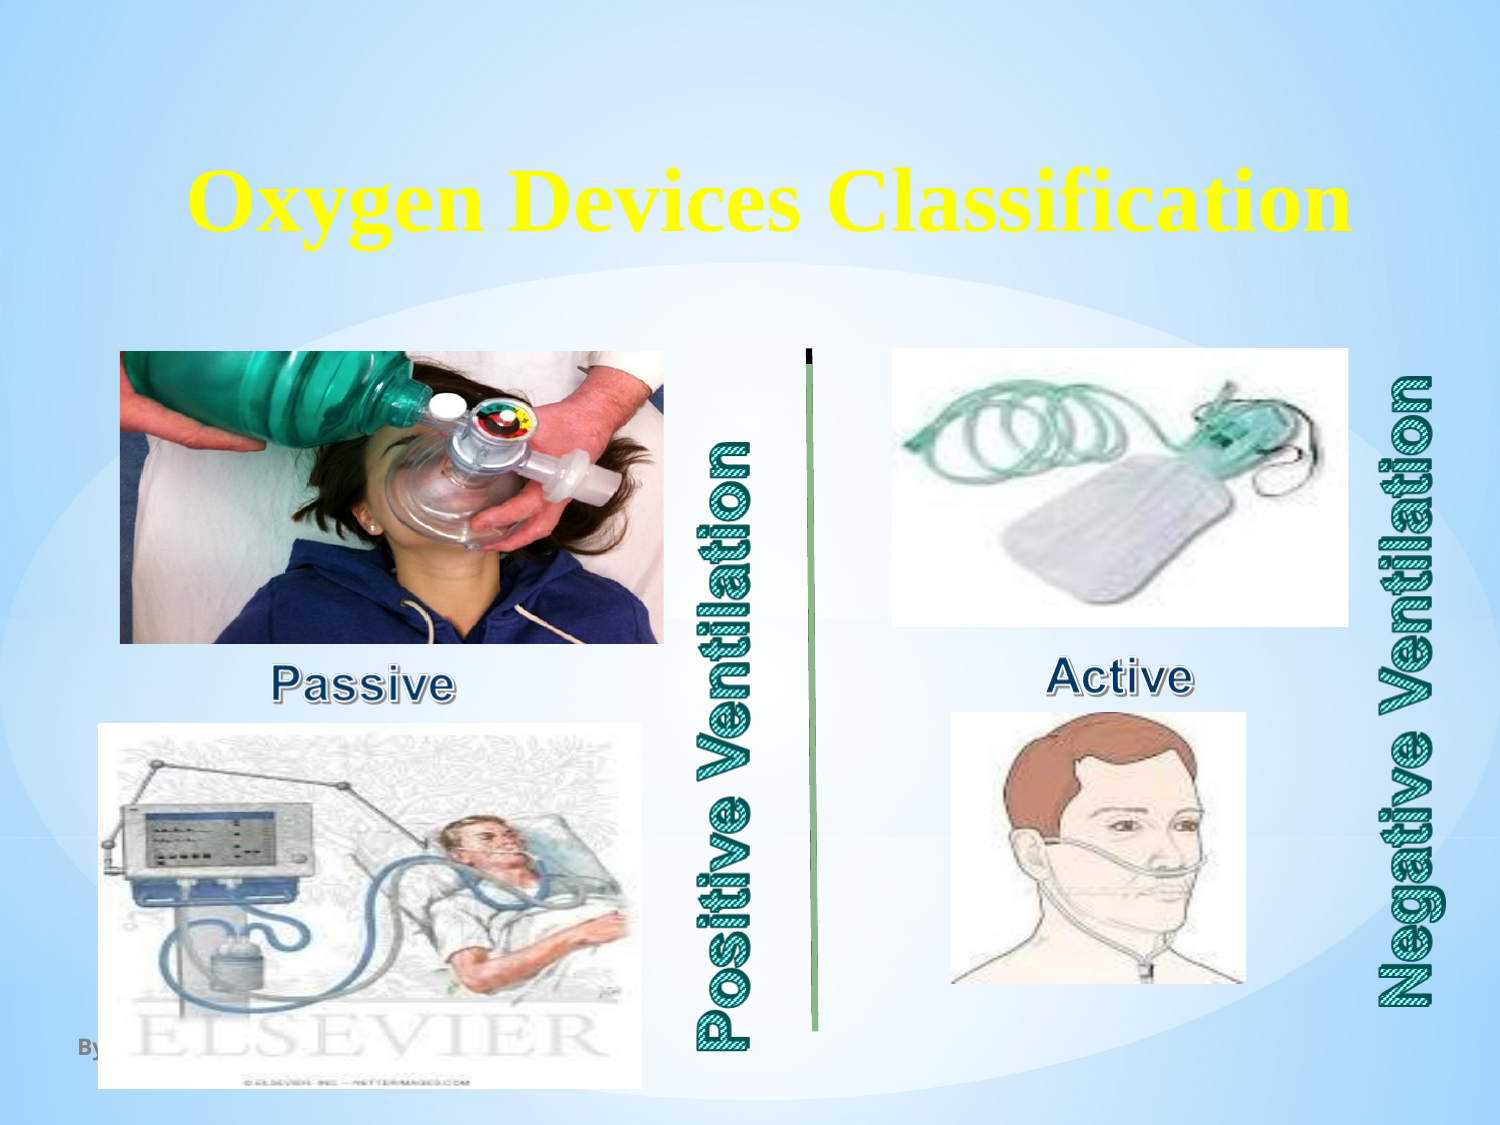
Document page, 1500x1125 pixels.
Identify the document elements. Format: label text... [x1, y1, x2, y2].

text_box [673, 404, 770, 1092]
text_box [1355, 349, 1452, 1037]
text_box [253, 643, 486, 721]
text_box [119, 351, 664, 644]
title Oxygen Devices Classification [89, 137, 1451, 328]
text_box [891, 348, 1349, 627]
text_box [1029, 636, 1211, 713]
text_box [950, 712, 1247, 984]
text_box [97, 723, 642, 1089]
footer By Dr. Fekri Eltahir Abdalla [75, 716, 625, 1125]
